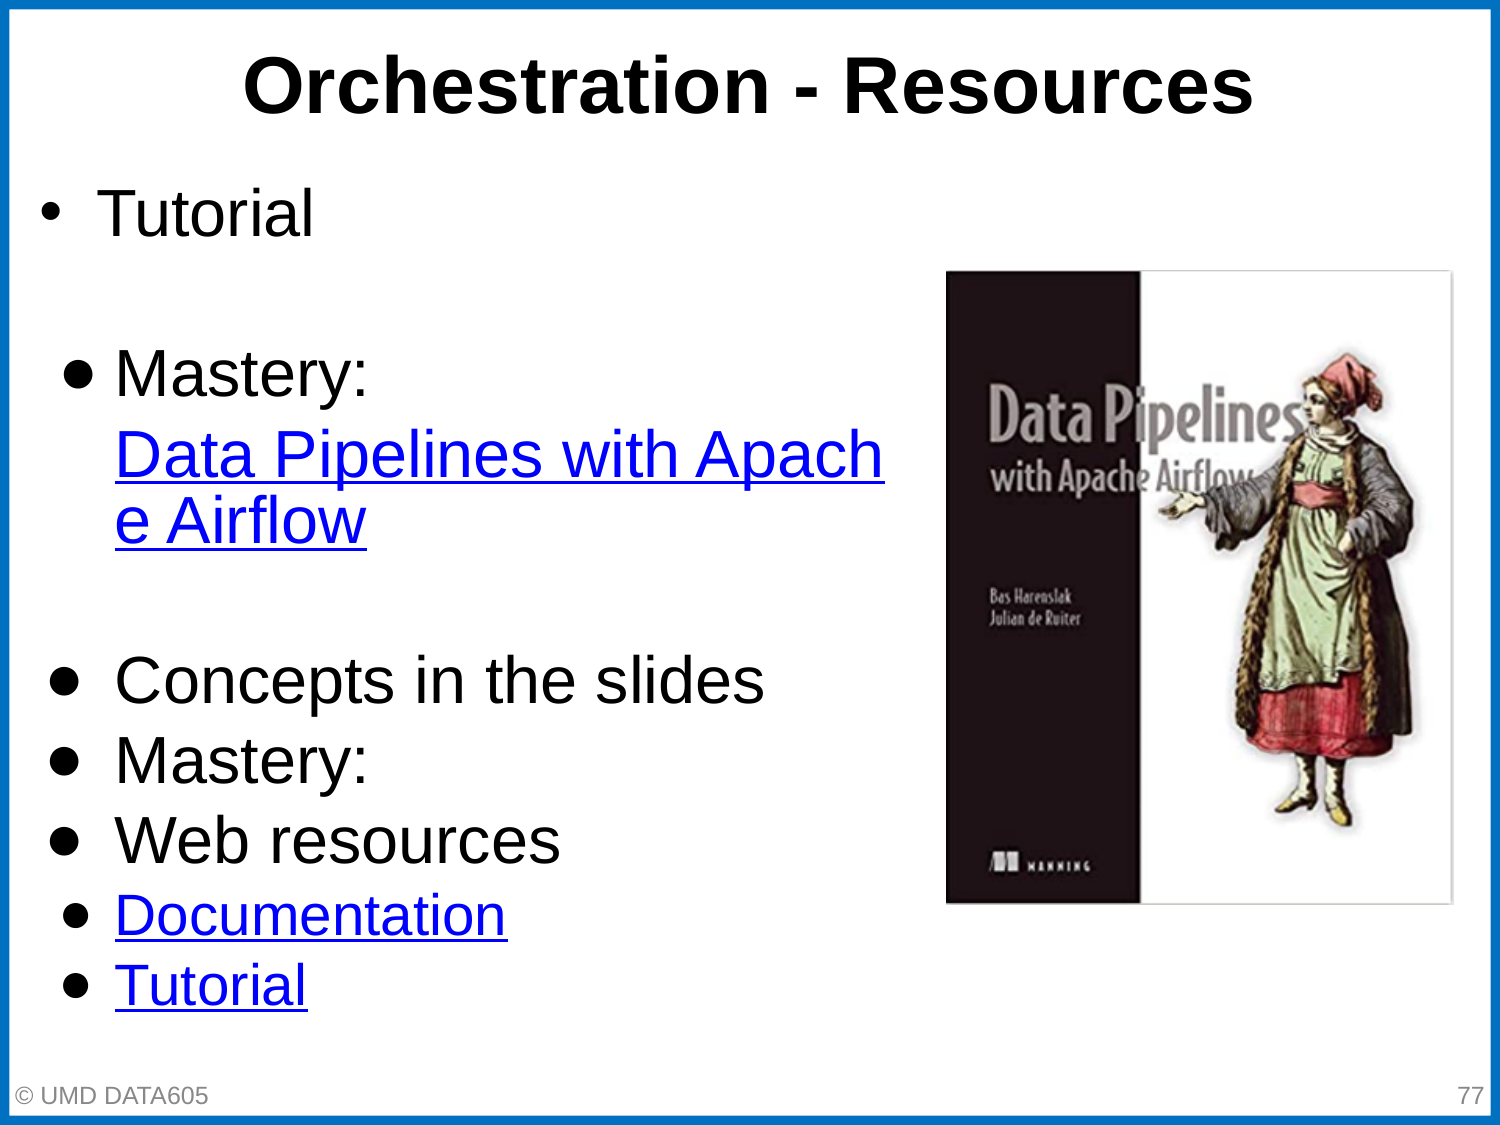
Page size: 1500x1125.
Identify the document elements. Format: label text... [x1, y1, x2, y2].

title Orchestration - Resources [24, 24, 1475, 138]
picture [945, 269, 1455, 905]
footer © UMD DATA605 [0, 1065, 550, 1125]
slide_number ‹#› [1149, 1065, 1500, 1125]
list Tutorial Mastery: Data Pipelines with Apache Airflow Concepts in the slides Mastery: Web resources Documentation Tutorial [24, 162, 923, 1025]
